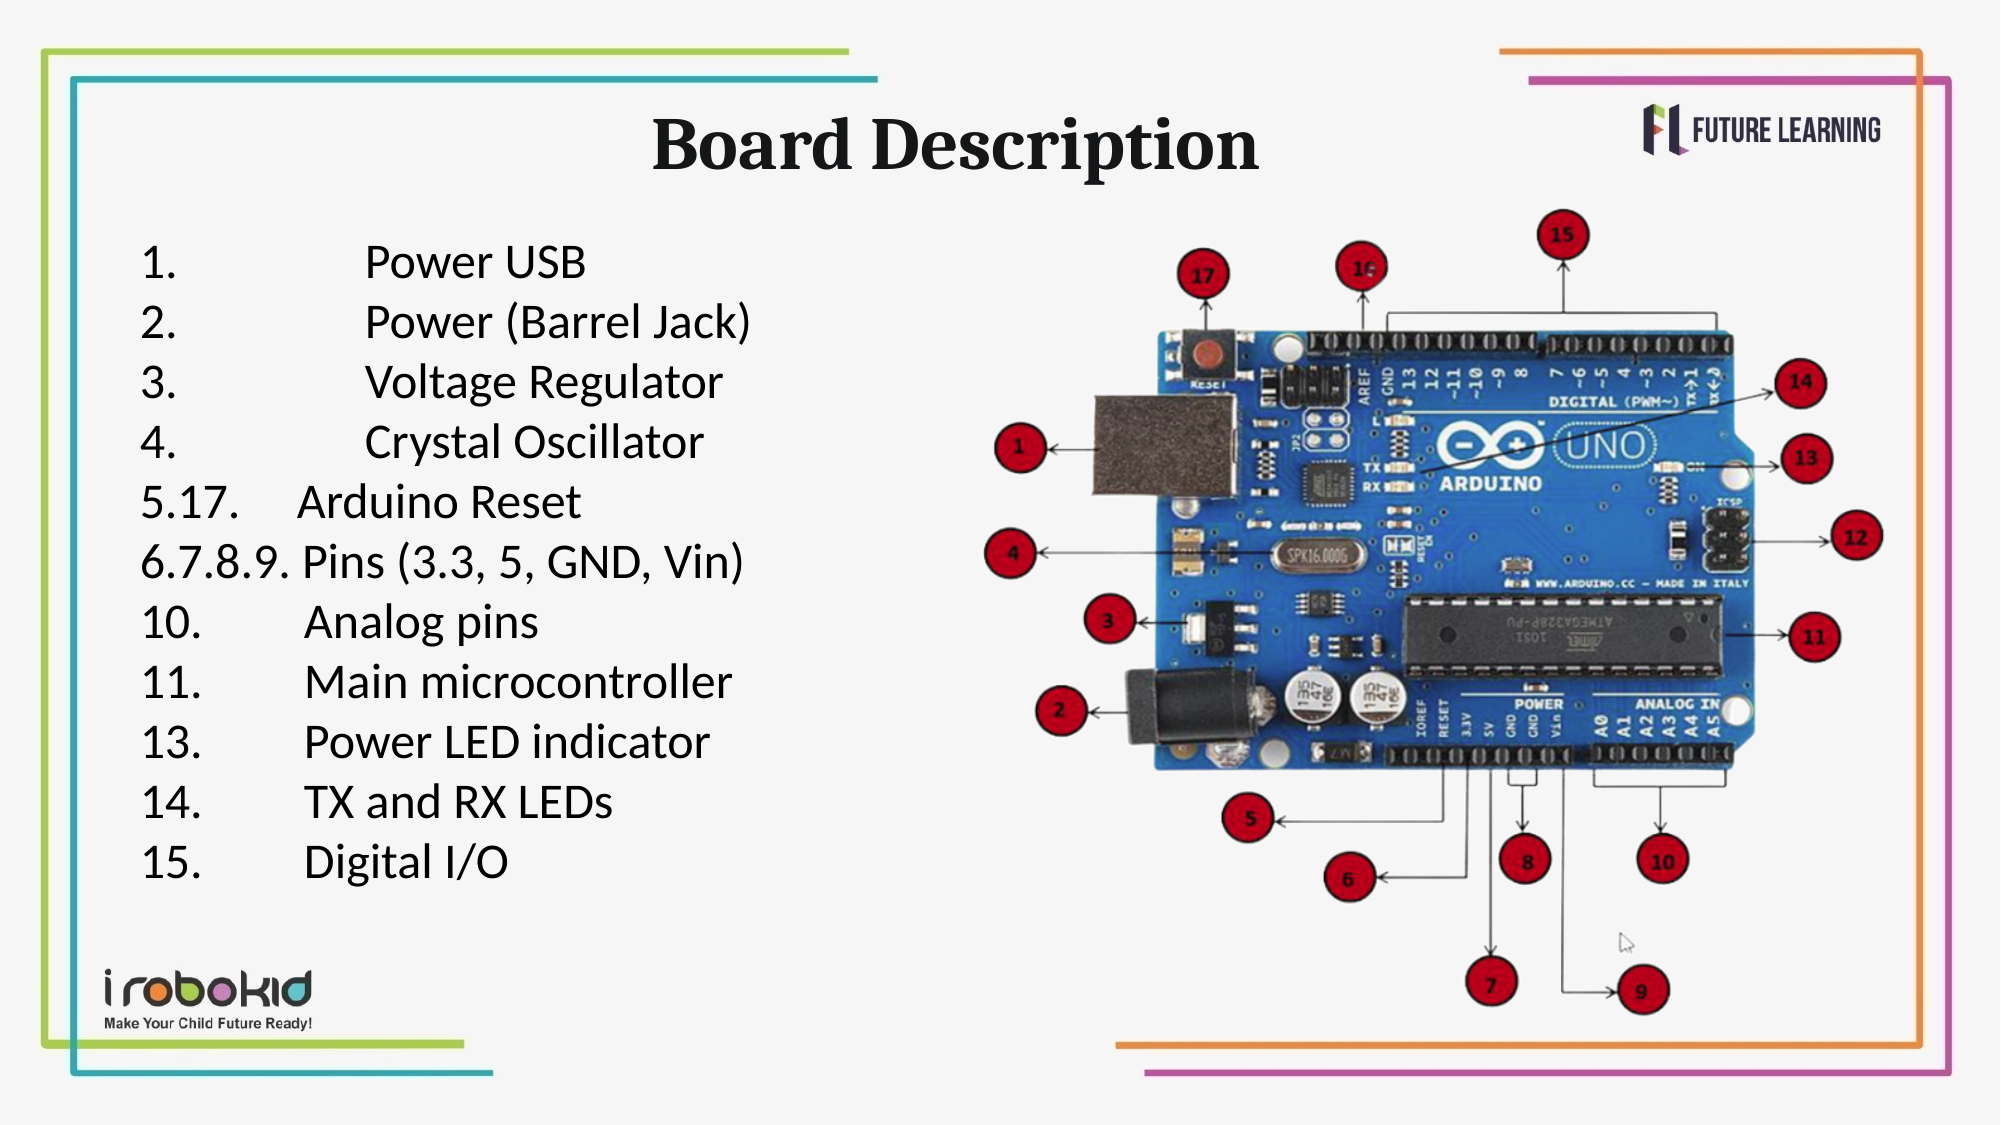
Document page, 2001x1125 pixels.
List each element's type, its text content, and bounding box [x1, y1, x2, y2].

text_box Power USB Power (Barrel Jack) Voltage Regulator Crystal Oscillator 5.17. Arduino Reset 6.7.8.9. Pins (3.3, 5, GND, Vin) 10. Analog pins 11. Main microcontroller 13. Power LED indicator 14. TX and RX LEDs 15. Digital I/O [124, 221, 875, 897]
text_box Board Description [375, 87, 1538, 193]
picture [0, 0, 2001, 1125]
